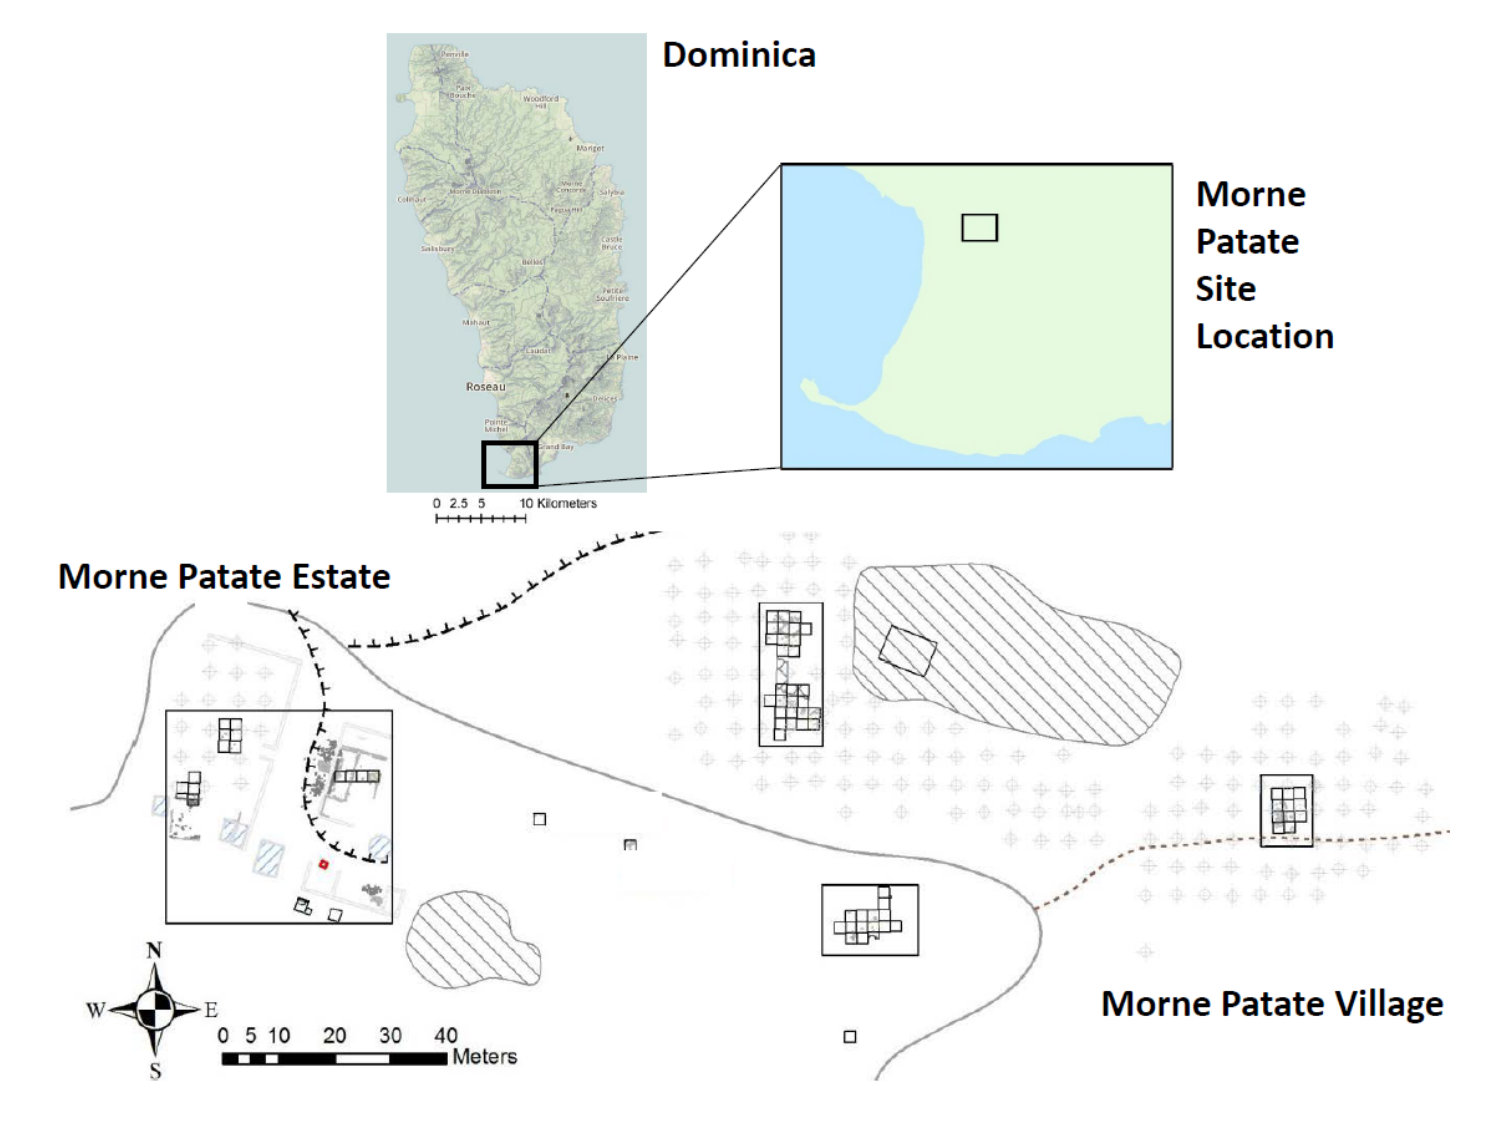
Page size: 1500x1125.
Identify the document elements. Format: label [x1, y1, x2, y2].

picture [48, 28, 1451, 1088]
